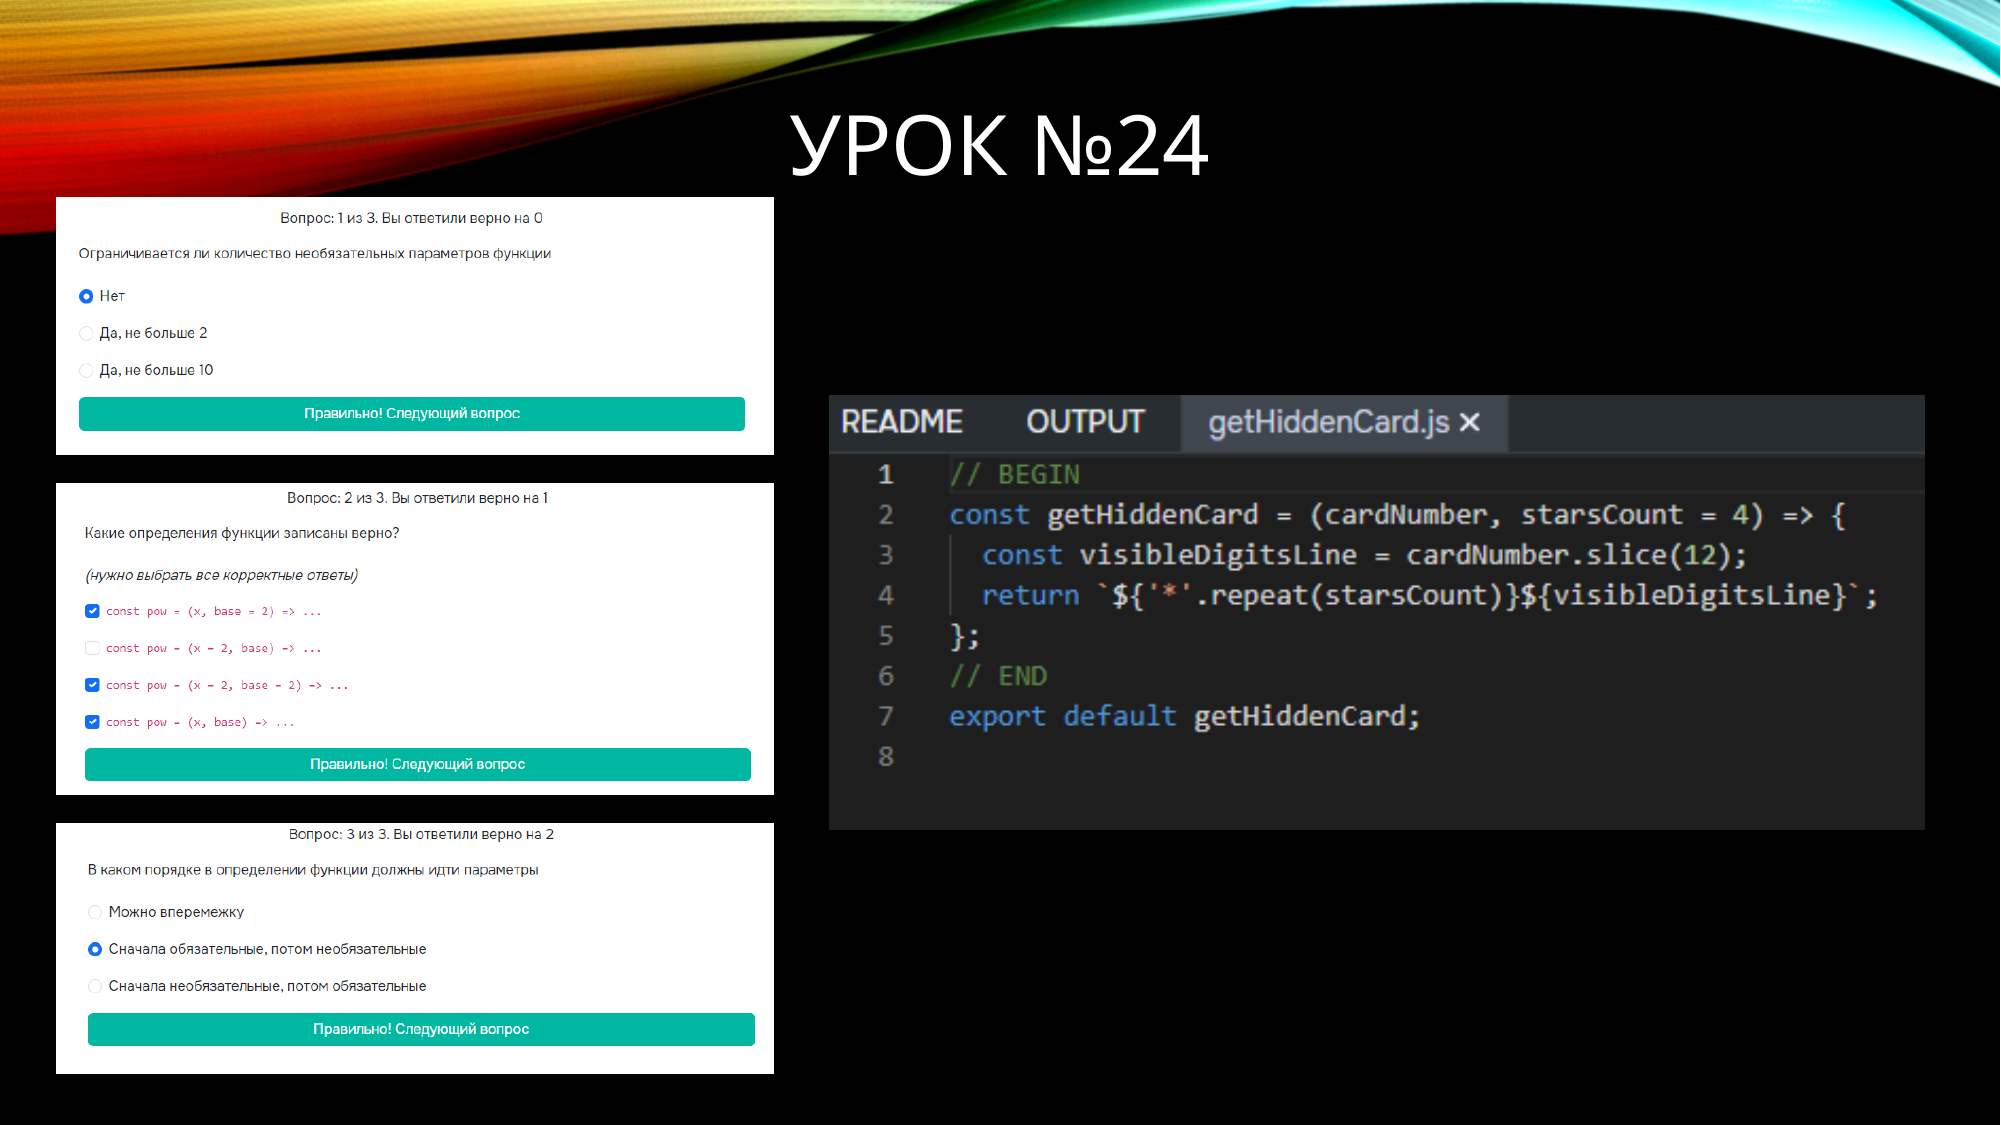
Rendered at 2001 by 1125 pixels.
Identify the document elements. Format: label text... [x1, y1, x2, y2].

picture [56, 822, 775, 1074]
picture [56, 482, 775, 795]
picture [829, 395, 1925, 830]
picture [0, 0, 2000, 455]
title УРОК №24 [293, 42, 1707, 255]
